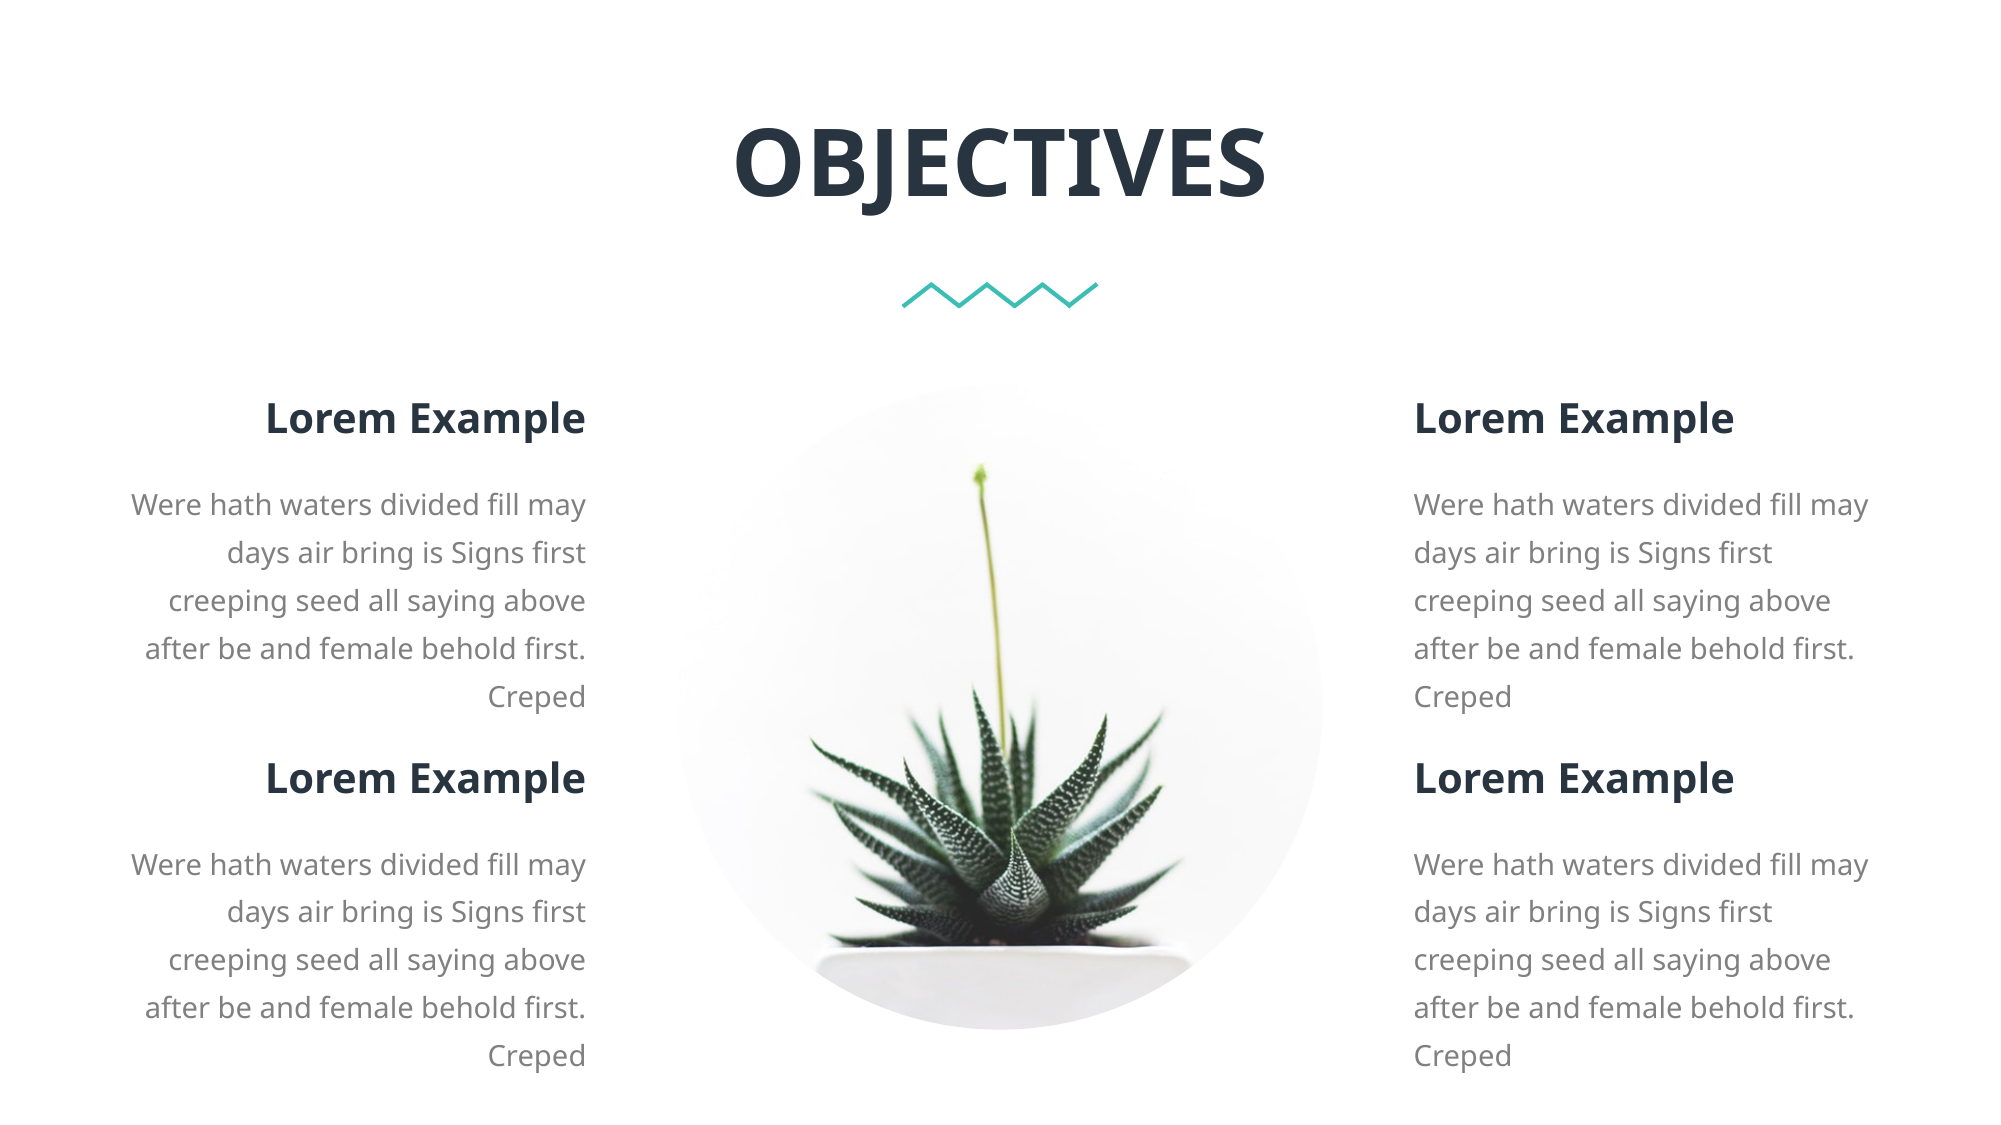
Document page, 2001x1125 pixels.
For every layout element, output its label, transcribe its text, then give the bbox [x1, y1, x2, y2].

text_box OBJECTIVES [0, 95, 2000, 223]
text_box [1398, 384, 1891, 1030]
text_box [902, 283, 1098, 307]
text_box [108, 384, 602, 1030]
picture [677, 384, 1323, 1030]
